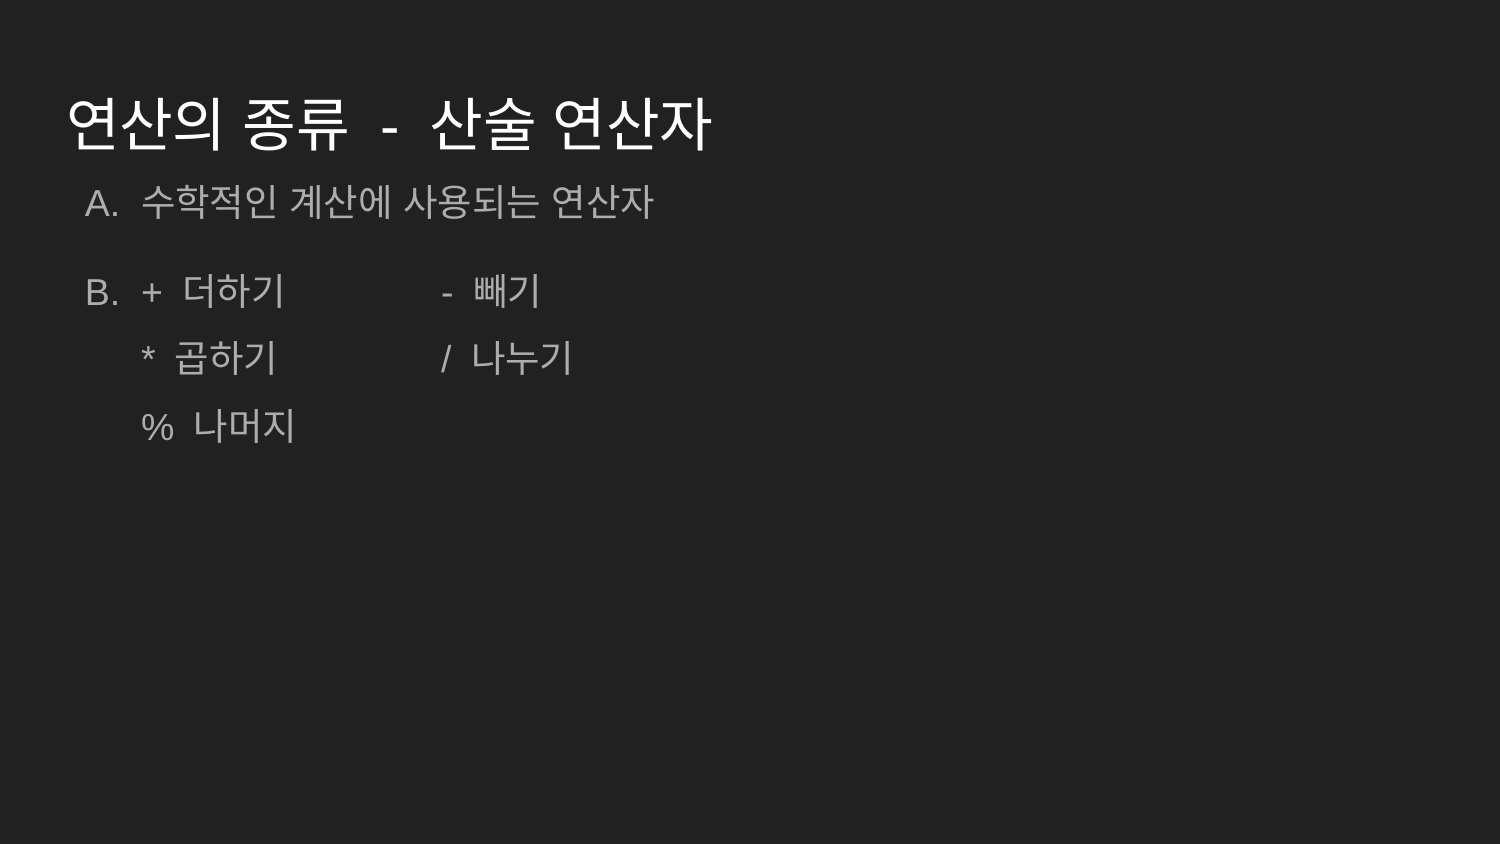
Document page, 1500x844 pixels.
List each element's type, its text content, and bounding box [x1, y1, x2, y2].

title 연산의 종류 - 산술 연산자 [51, 72, 1449, 141]
list 수학적인 계산에 사용되는 연산자 + 더하기 - 빼기 * 곱하기 / 나누기 % 나머지 [51, 141, 1449, 703]
